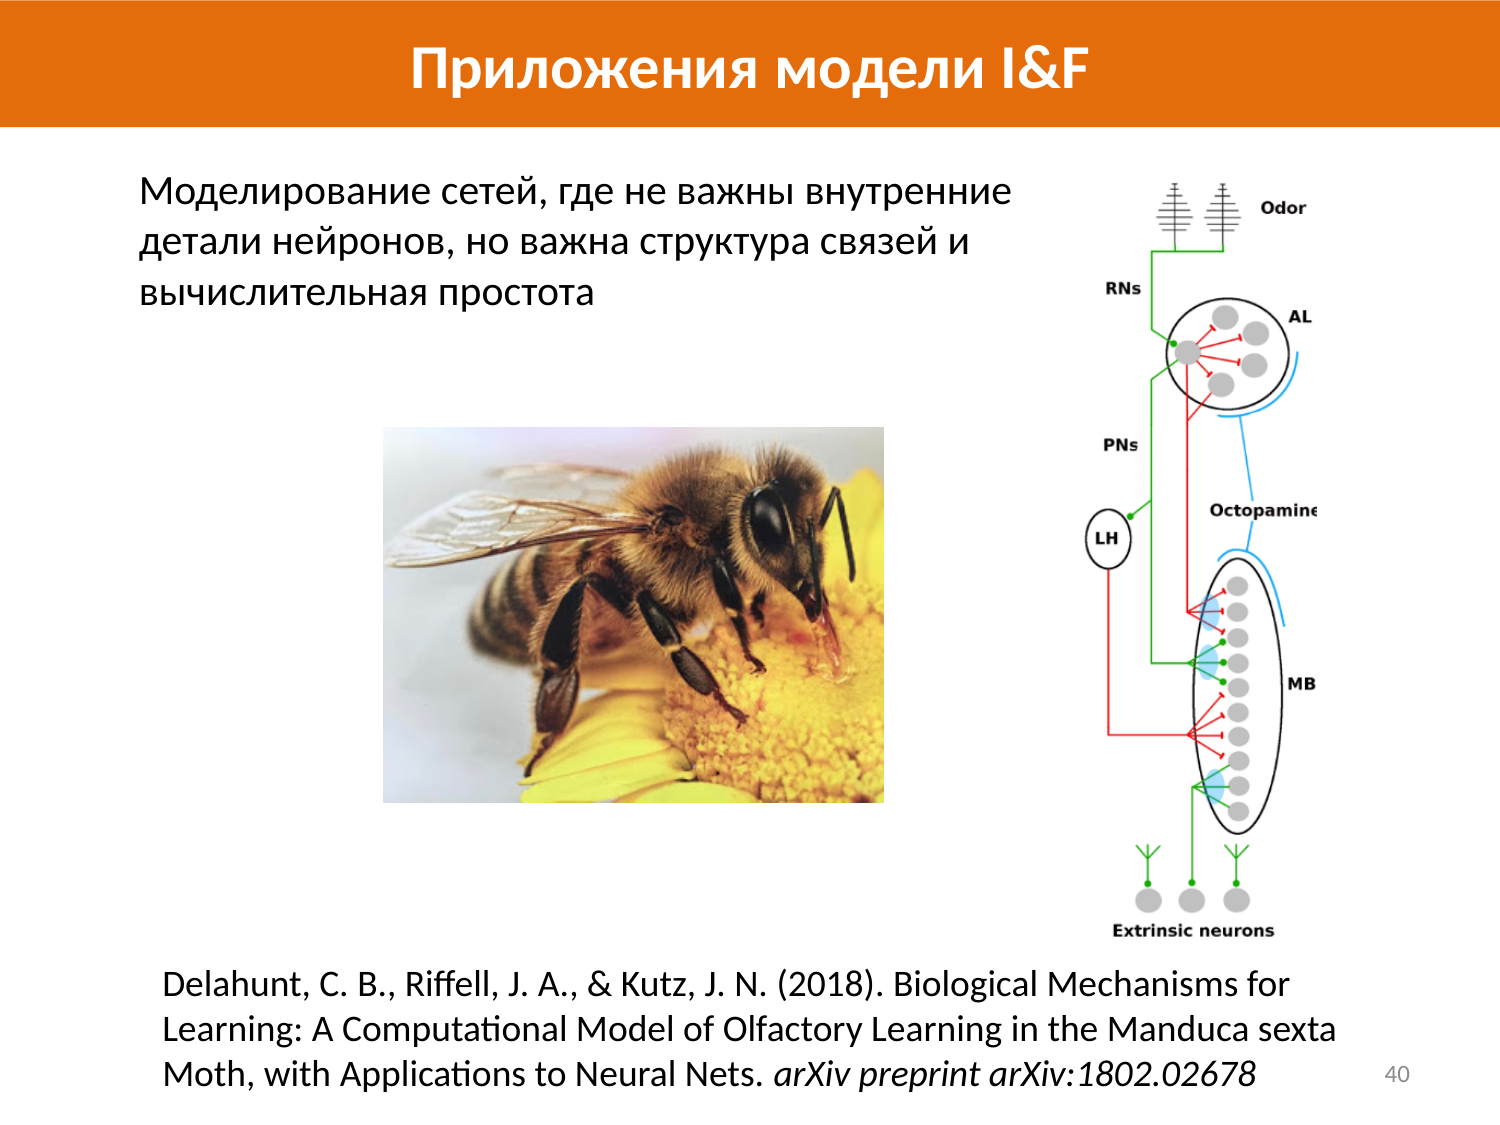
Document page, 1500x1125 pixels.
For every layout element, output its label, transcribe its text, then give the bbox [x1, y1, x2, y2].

text_box Delahunt, C. B., Riffell, J. A., & Kutz, J. N. (2018). Biological Mechanisms for Learning: A Computational Model of Olfactory Learning in the Manduca sexta Moth, with Applications to Neural Nets. arXiv preprint arXiv:1802.02678 [147, 951, 1447, 1101]
picture [1045, 155, 1318, 952]
picture [383, 427, 885, 803]
slide_number 40 [1074, 1042, 1425, 1103]
text_box Моделирование сетей, где не важны внутренние детали нейронов, но важна структура связей и вычислительная простота [123, 155, 1044, 321]
title Приложения модели I&F [0, 0, 1500, 128]
